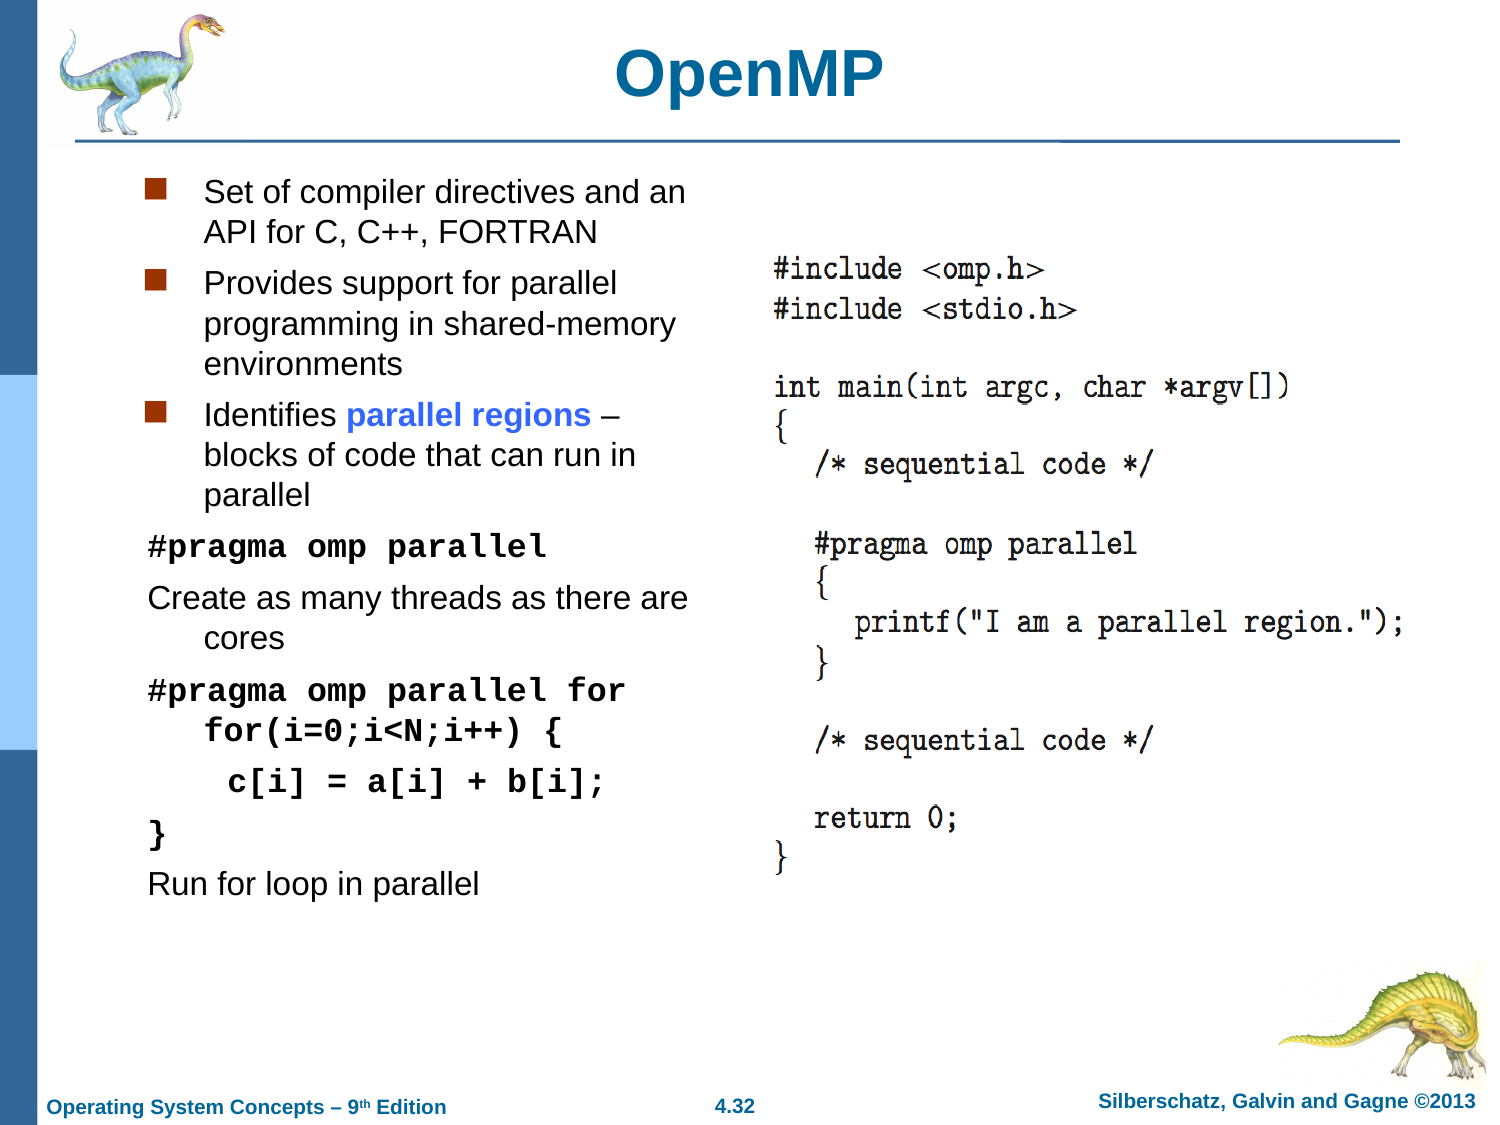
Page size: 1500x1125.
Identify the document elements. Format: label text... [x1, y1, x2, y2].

picture [46, 0, 243, 149]
picture [739, 241, 1476, 897]
title OpenMP [75, 22, 1425, 118]
picture [1275, 959, 1486, 1090]
list Set of compiler directives and an API for C, C++, FORTRAN Provides support for parallel programming in shared-memory environments Identifies parallel regions – blocks of code that can run in parallel #pragma omp parallel Create as many threads as there are cores #pragma omp parallel for for(i=0;i<N;i++) { c[i] = a[i] + b[i]; } Run for loop in parallel [132, 162, 717, 898]
